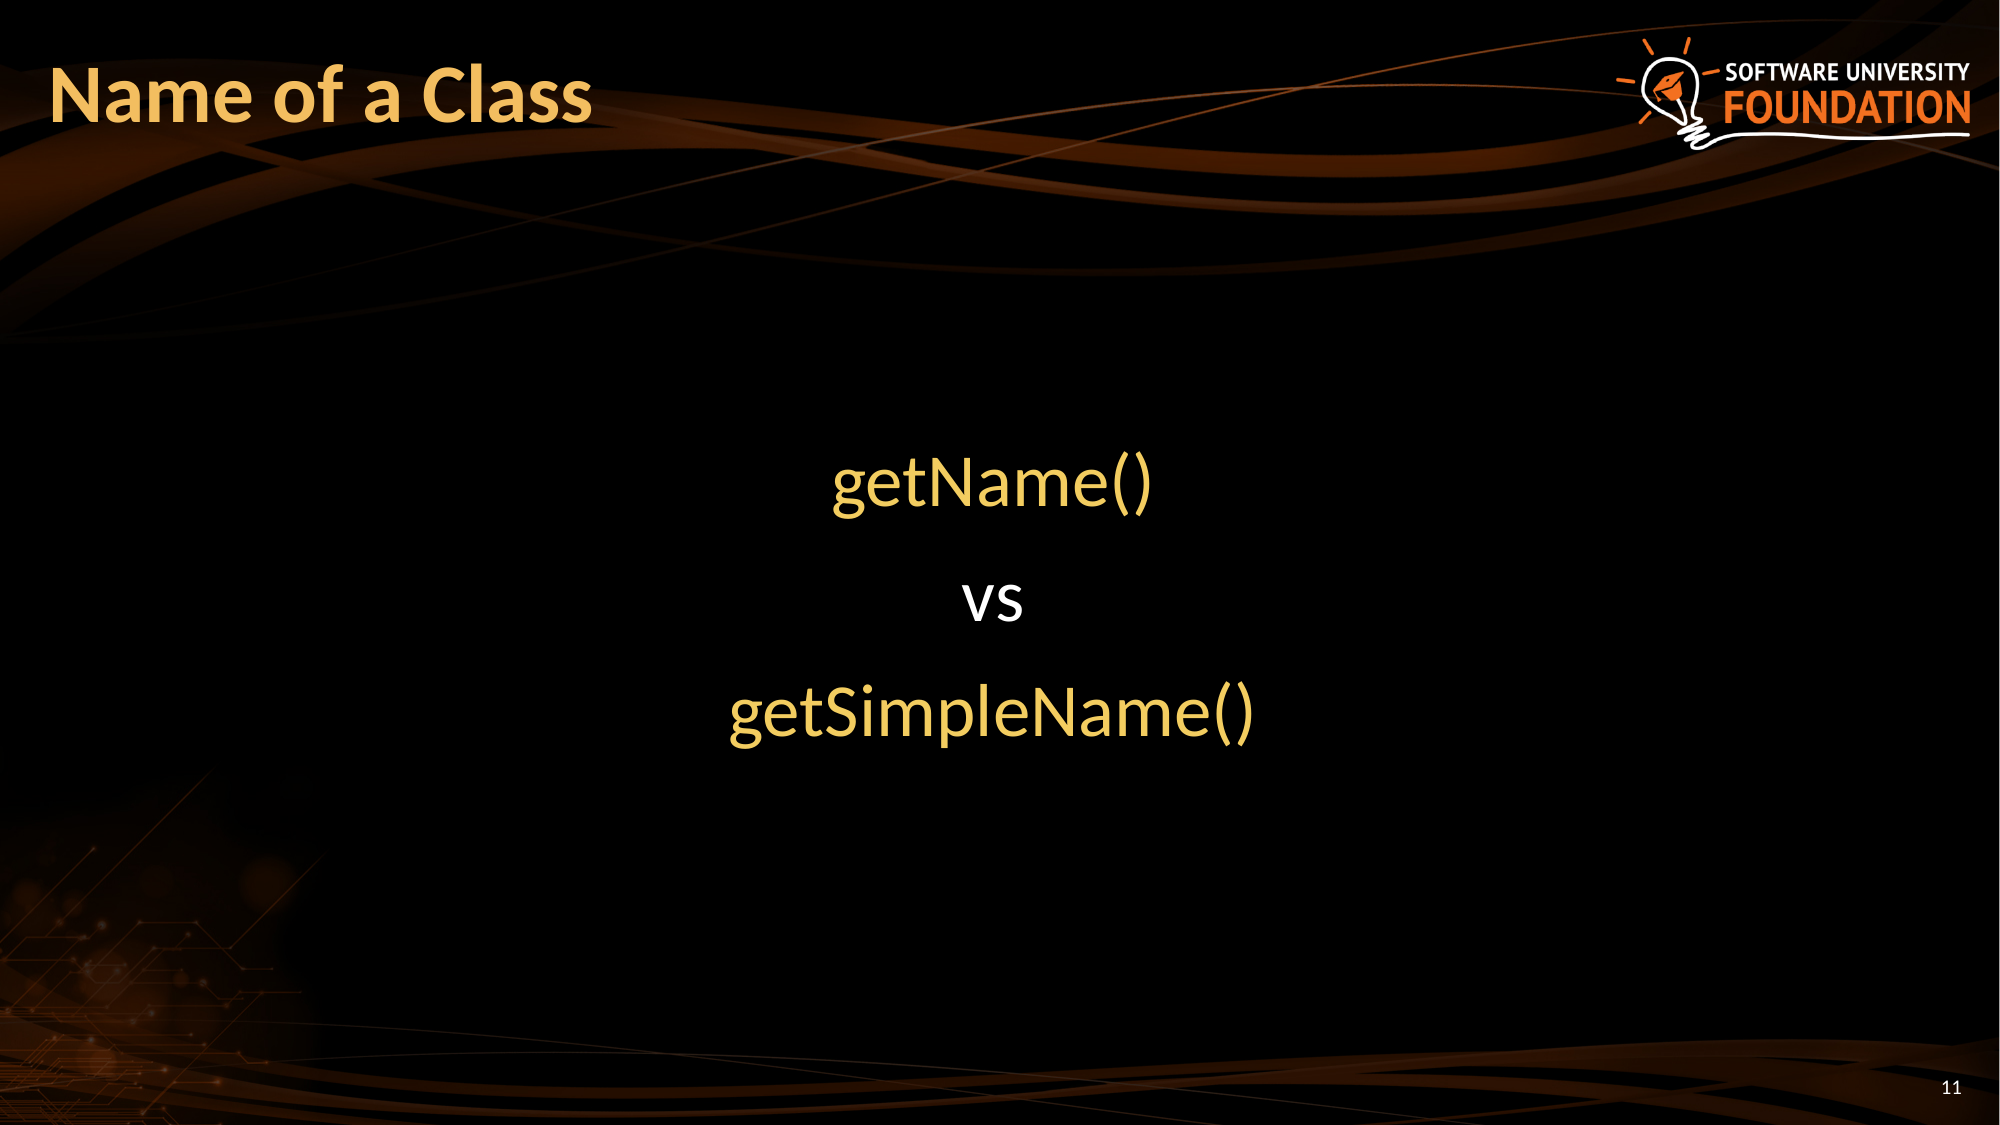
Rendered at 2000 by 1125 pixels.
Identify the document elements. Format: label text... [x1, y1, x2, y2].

picture [0, 0, 2000, 1125]
list getName() vs getSimpleName() [24, 24, 1962, 939]
slide_number 11 [1897, 1070, 1968, 1103]
title Name of a Class [30, 6, 1602, 189]
